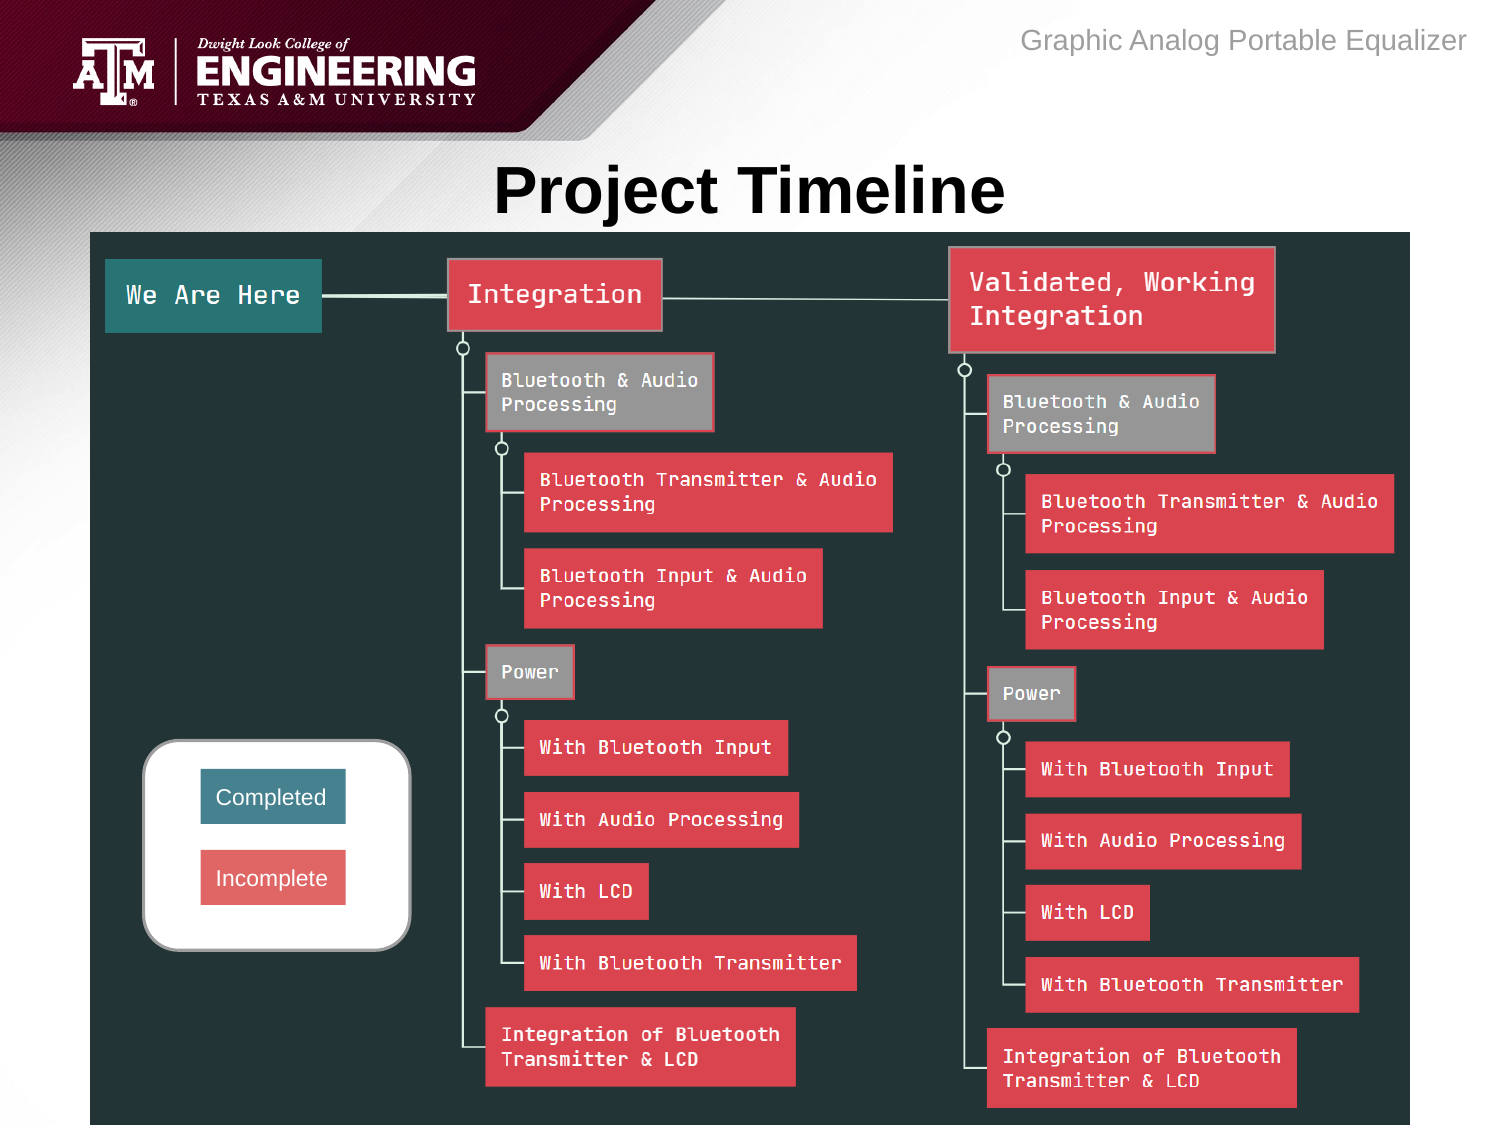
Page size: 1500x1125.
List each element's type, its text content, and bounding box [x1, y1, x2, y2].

text_box Graphic Analog Portable Equalizer [1005, 6, 1487, 72]
title Project Timeline [75, 120, 1425, 253]
picture [0, 0, 1500, 1125]
